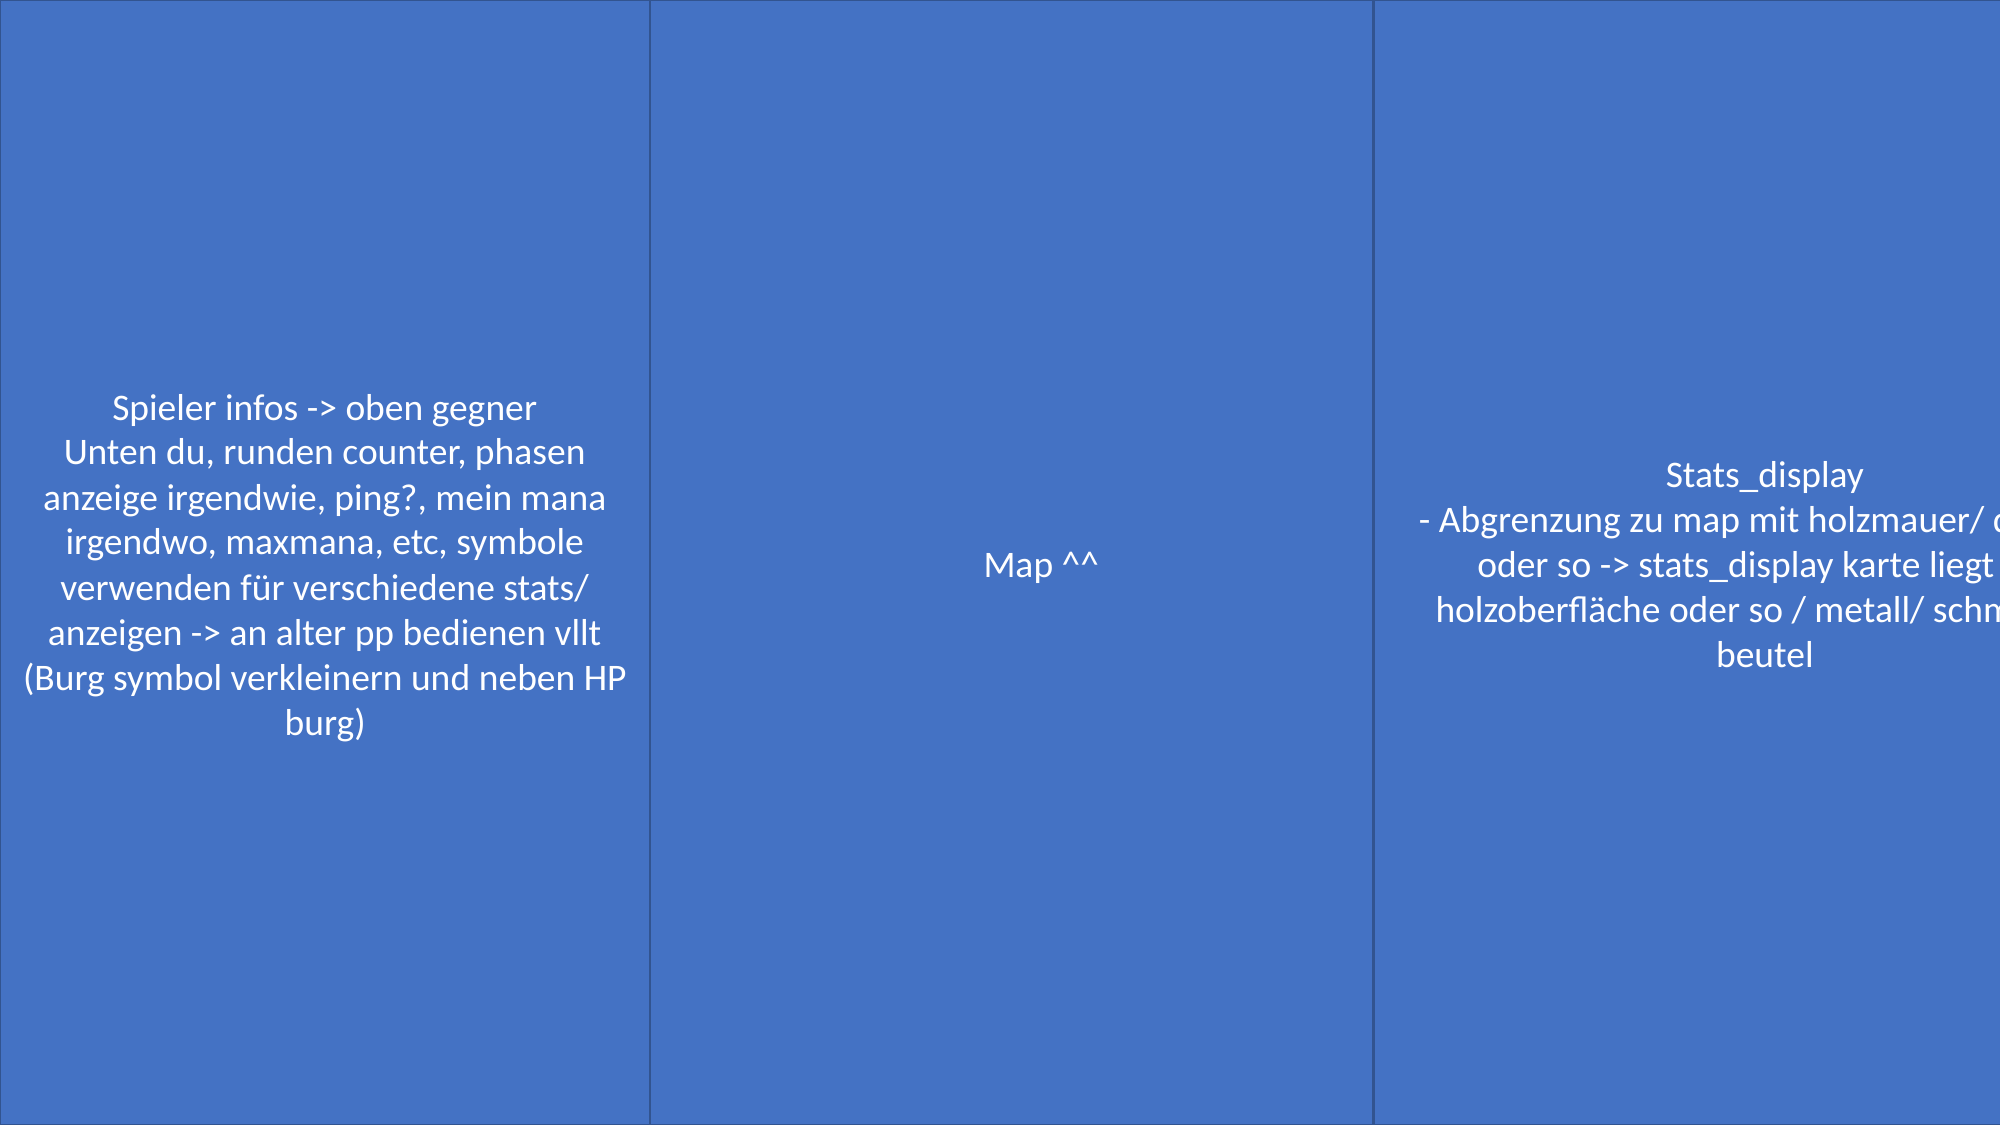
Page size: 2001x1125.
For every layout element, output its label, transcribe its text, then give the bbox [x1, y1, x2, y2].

text_box Map ^^ [651, 0, 1372, 1125]
text_box Spieler infos -> oben gegner Unten du, runden counter, phasen anzeige irgendwie, ping?, mein mana irgendwo, maxmana, etc, symbole verwenden für verschiedene stats/ anzeigen -> an alter pp bedienen vllt (Burg symbol verkleinern und neben HP burg) [0, 0, 651, 1125]
text_box Stats_display - Abgrenzung zu map mit holzmauer/ dickicht oder so -> stats_display karte liegt auf holzoberfläche oder so / metall/ schmiede/ beutel [1372, 0, 2000, 1125]
